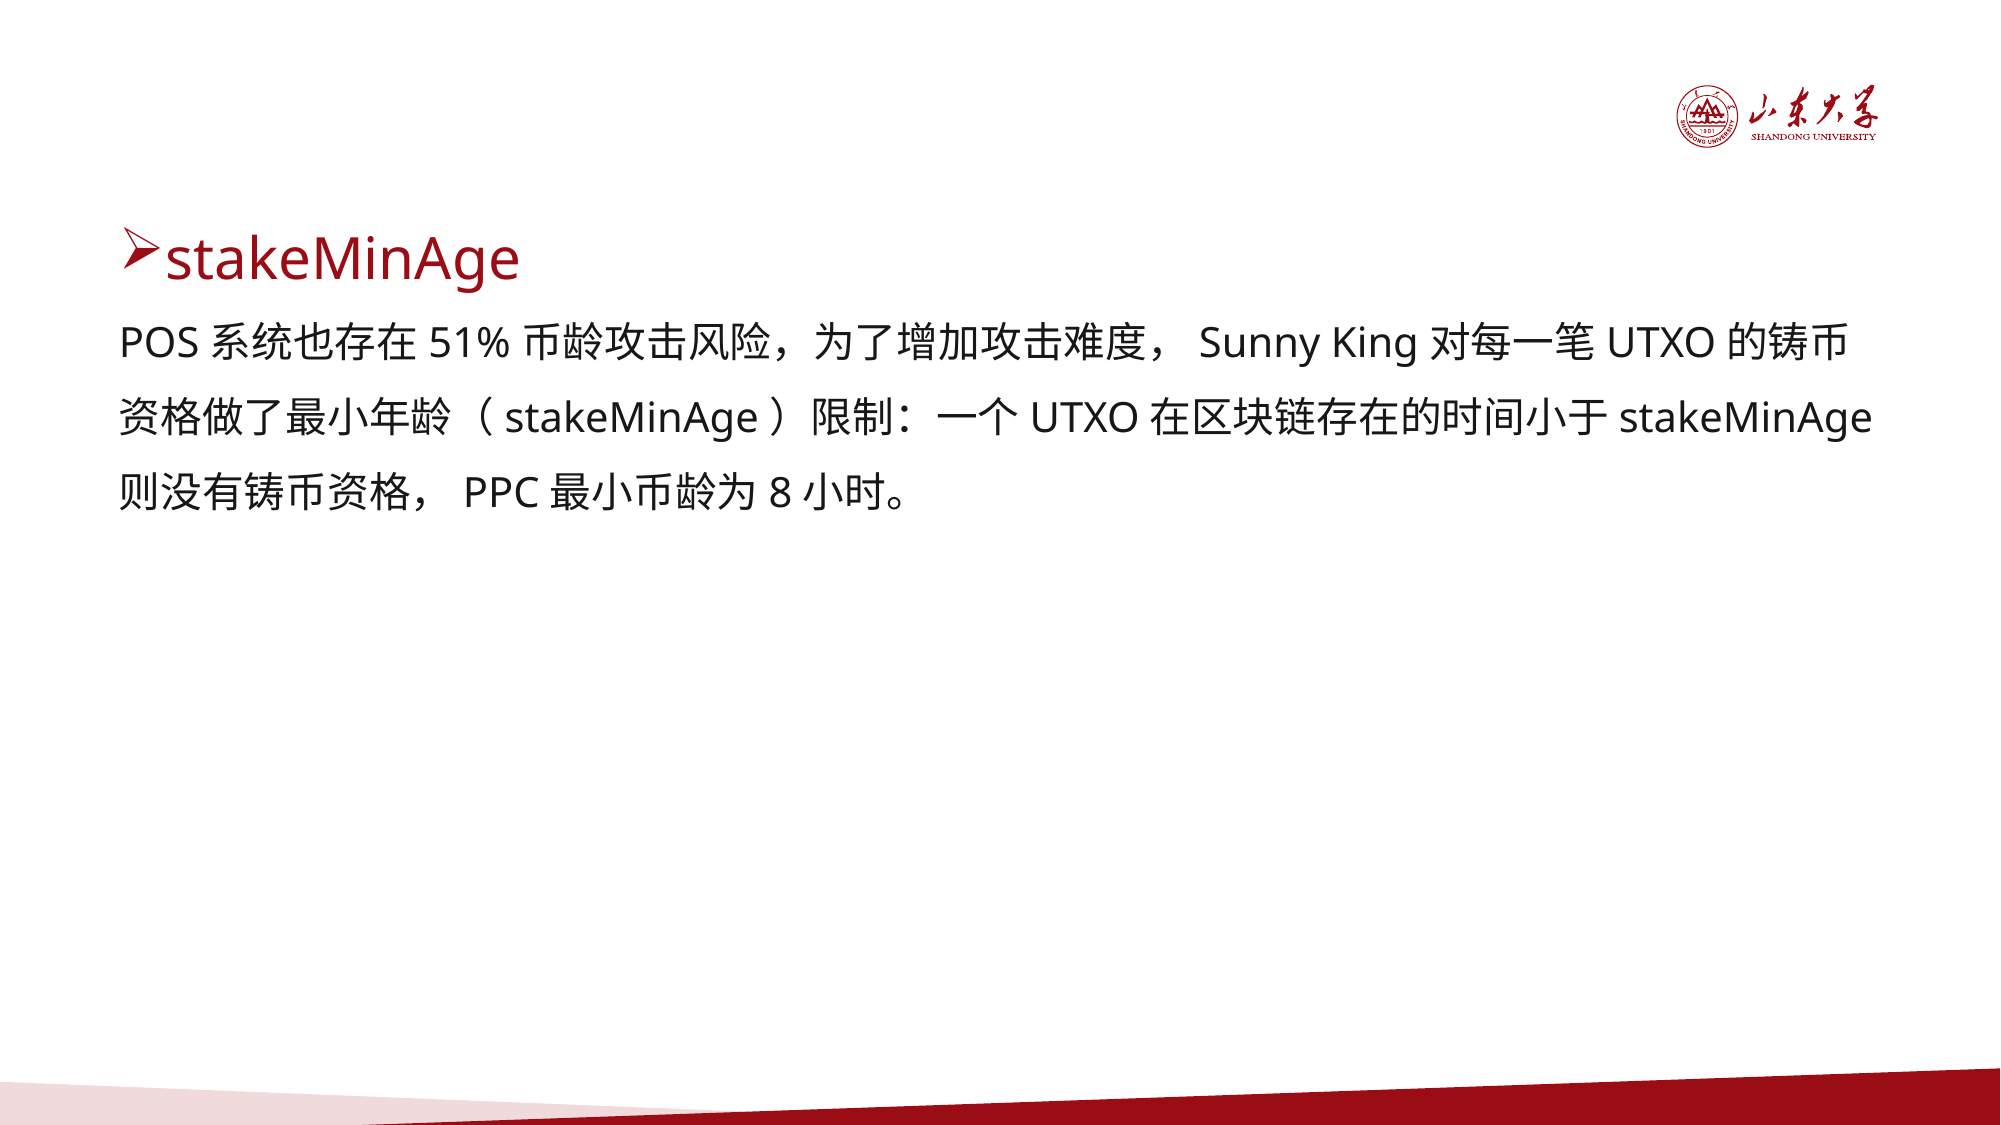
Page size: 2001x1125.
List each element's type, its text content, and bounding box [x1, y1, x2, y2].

text_box stakeMinAge POS系统也存在51%币龄攻击风险，为了增加攻击难度，Sunny King对每一笔UTXO的铸币资格做了最小年龄（stakeMinAge）限制：一个UTXO在区块链存在的时间小于stakeMinAge则没有铸币资格，PPC最小币龄为8小时。 [104, 213, 1908, 569]
